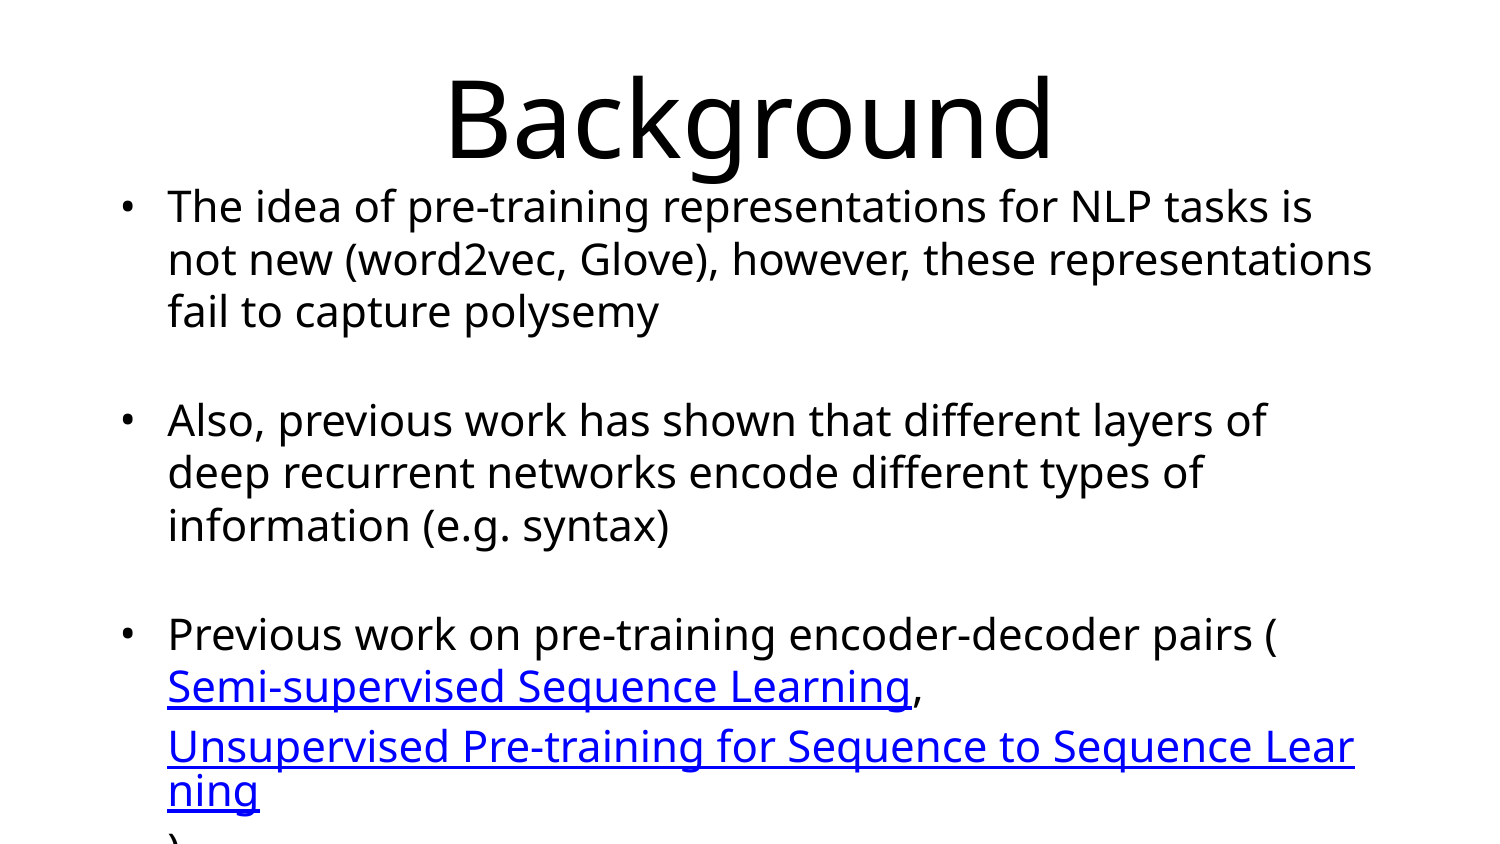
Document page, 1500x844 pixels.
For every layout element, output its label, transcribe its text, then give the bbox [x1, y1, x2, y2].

title Background [109, 21, 1391, 174]
list The idea of pre-training representations for NLP tasks is not new (word2vec, Glove), however, these representations fail to capture polysemy Also, previous work has shown that different layers of deep recurrent networks encode different types of information (e.g. syntax) Previous work on pre-training encoder-decoder pairs (Semi-supervised Sequence Learning, Unsupervised Pre-training for Sequence to Sequence Learning) [109, 174, 1391, 718]
